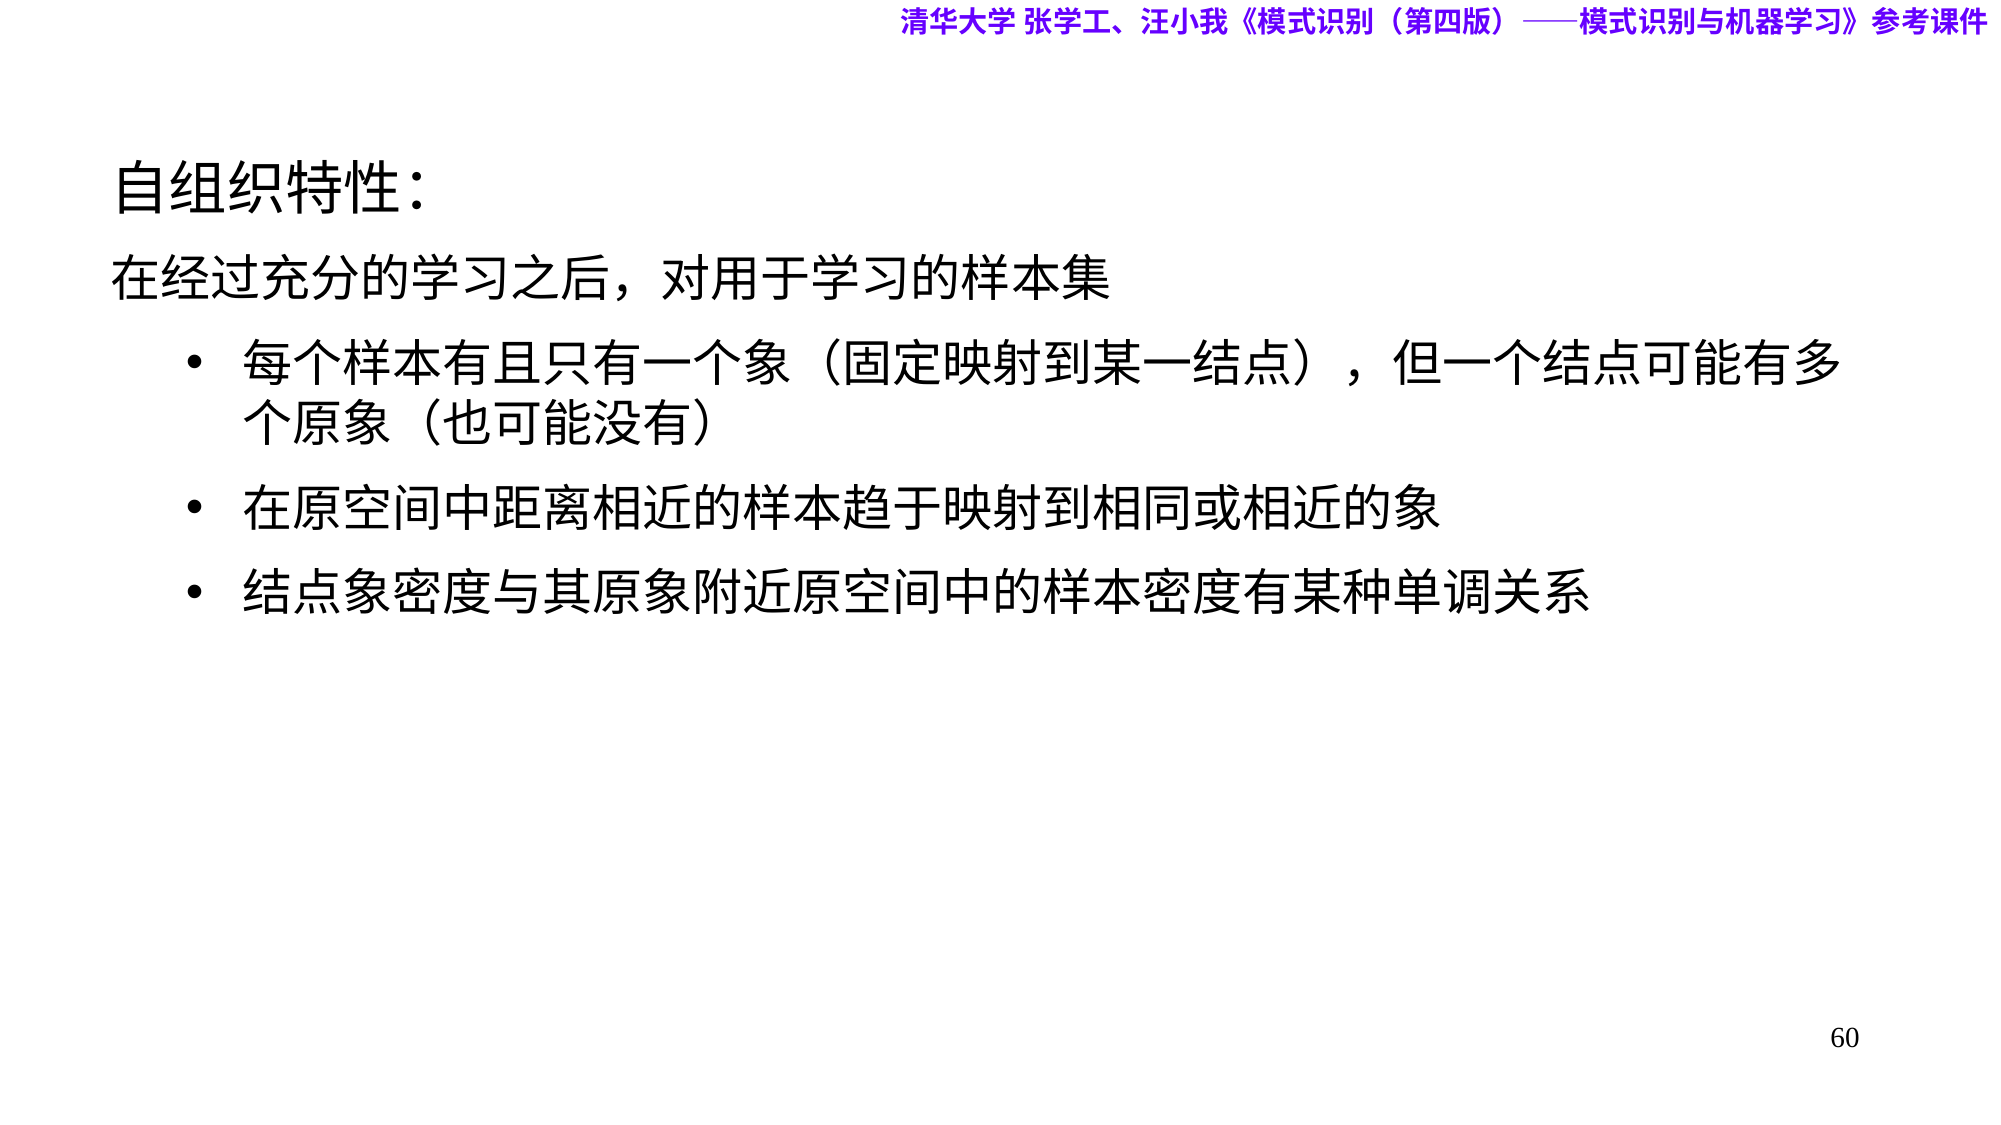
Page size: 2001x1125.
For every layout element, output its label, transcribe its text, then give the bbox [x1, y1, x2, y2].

text_box 自组织特性： 在经过充分的学习之后，对用于学习的样本集 每个样本有且只有一个象（固定映射到某一结点），但一个结点可能有多个原象（也可能没有） 在原空间中距离相近的样本趋于映射到相同或相近的象 结点象密度与其原象附近原空间中的样本密度有某种单调关系 [96, 143, 1904, 629]
text_box 清华大学 张学工、汪小我《模式识别（第四版）——模式识别与机器学习》参考课件 [546, 3, 2000, 46]
text_box 60 [1458, 1011, 1875, 1087]
